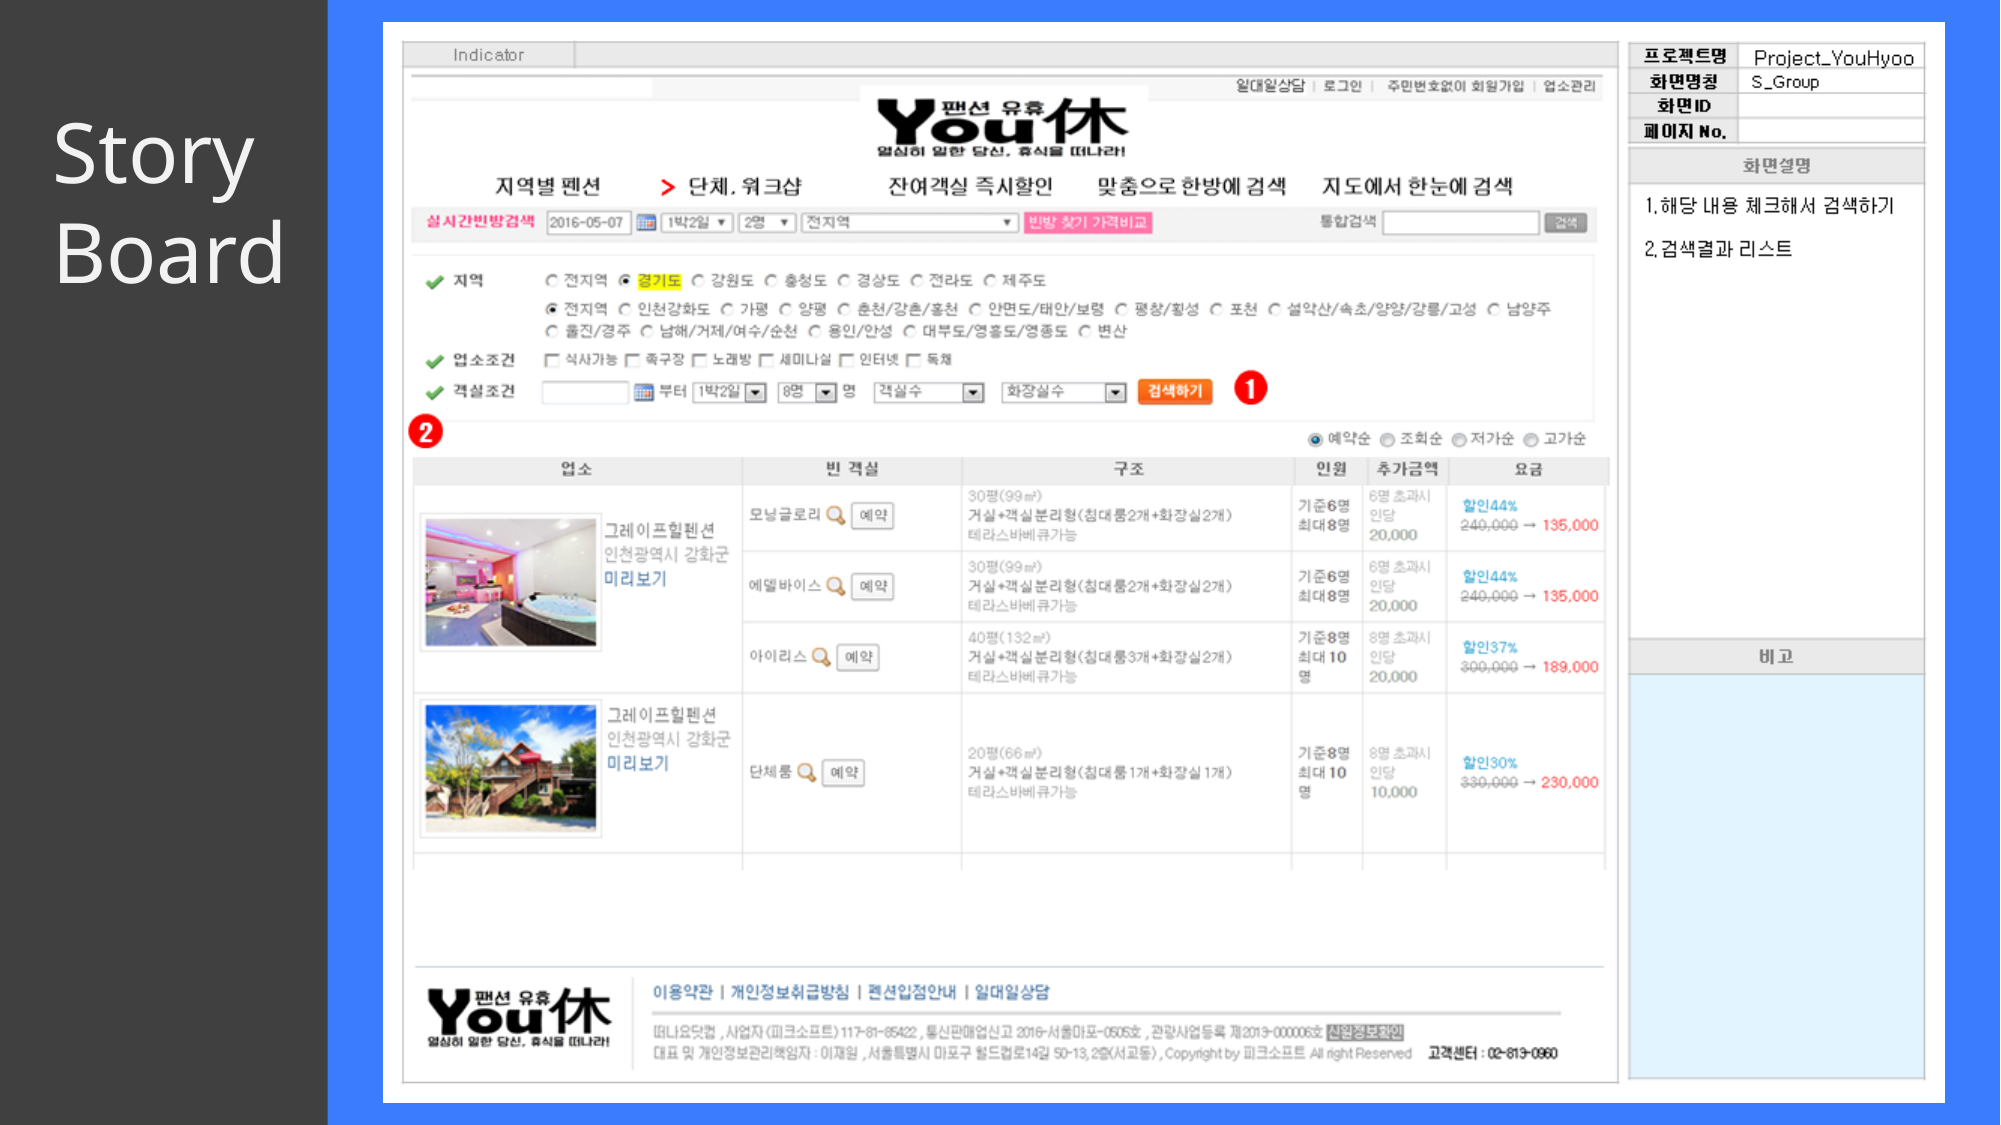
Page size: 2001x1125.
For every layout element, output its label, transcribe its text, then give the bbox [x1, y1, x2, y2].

text_box Story Board [37, 93, 303, 308]
text_box [0, 0, 329, 1125]
picture [383, 22, 1945, 1103]
